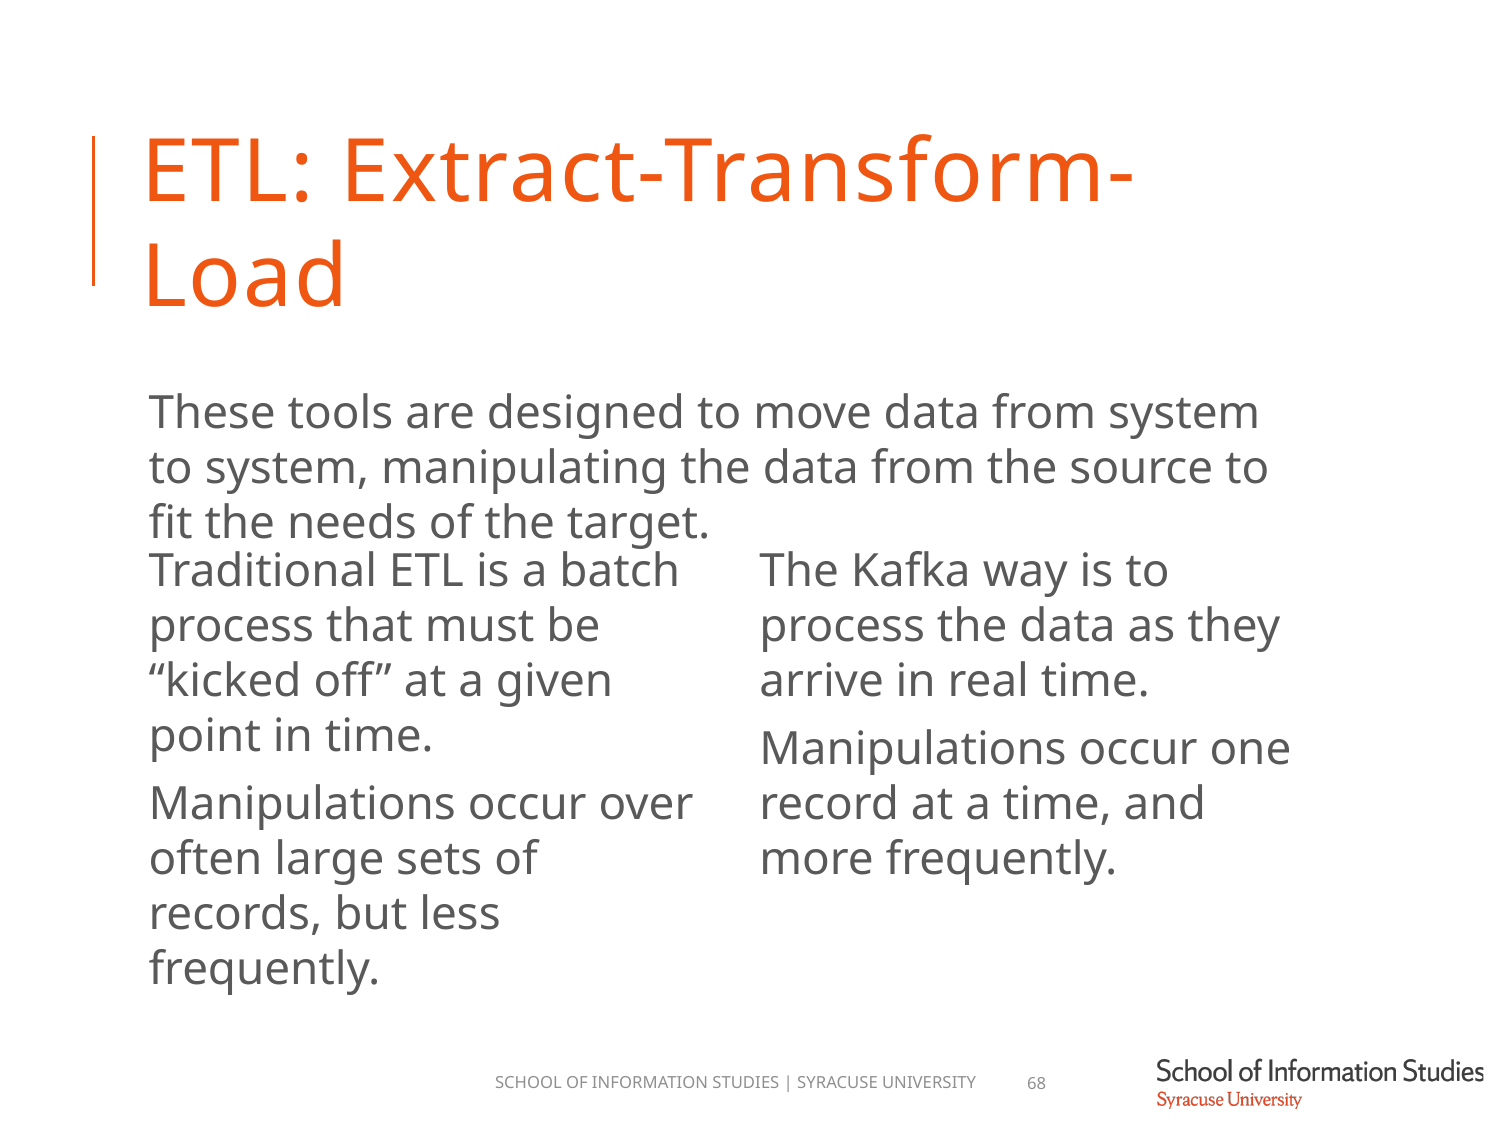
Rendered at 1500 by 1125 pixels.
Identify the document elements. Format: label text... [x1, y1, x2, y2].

text_box These tools are designed to move data from system to system, manipulating the data from the source to fit the needs of the target. [125, 375, 1322, 508]
slide_number 68 [1012, 1061, 1149, 1107]
list The Kafka way is to process the data as they arrive in real time. Manipulations occur one record at a time, and more frequently. [736, 533, 1322, 1035]
title ETL: Extract-Transform-Load [126, 96, 1322, 342]
list Traditional ETL is a batch process that must be “kicked off” at a given point in time. Manipulations occur over often large sets of records, but less frequently. [126, 533, 711, 1035]
footer School of Information Studies | Syracuse University [283, 1061, 993, 1106]
